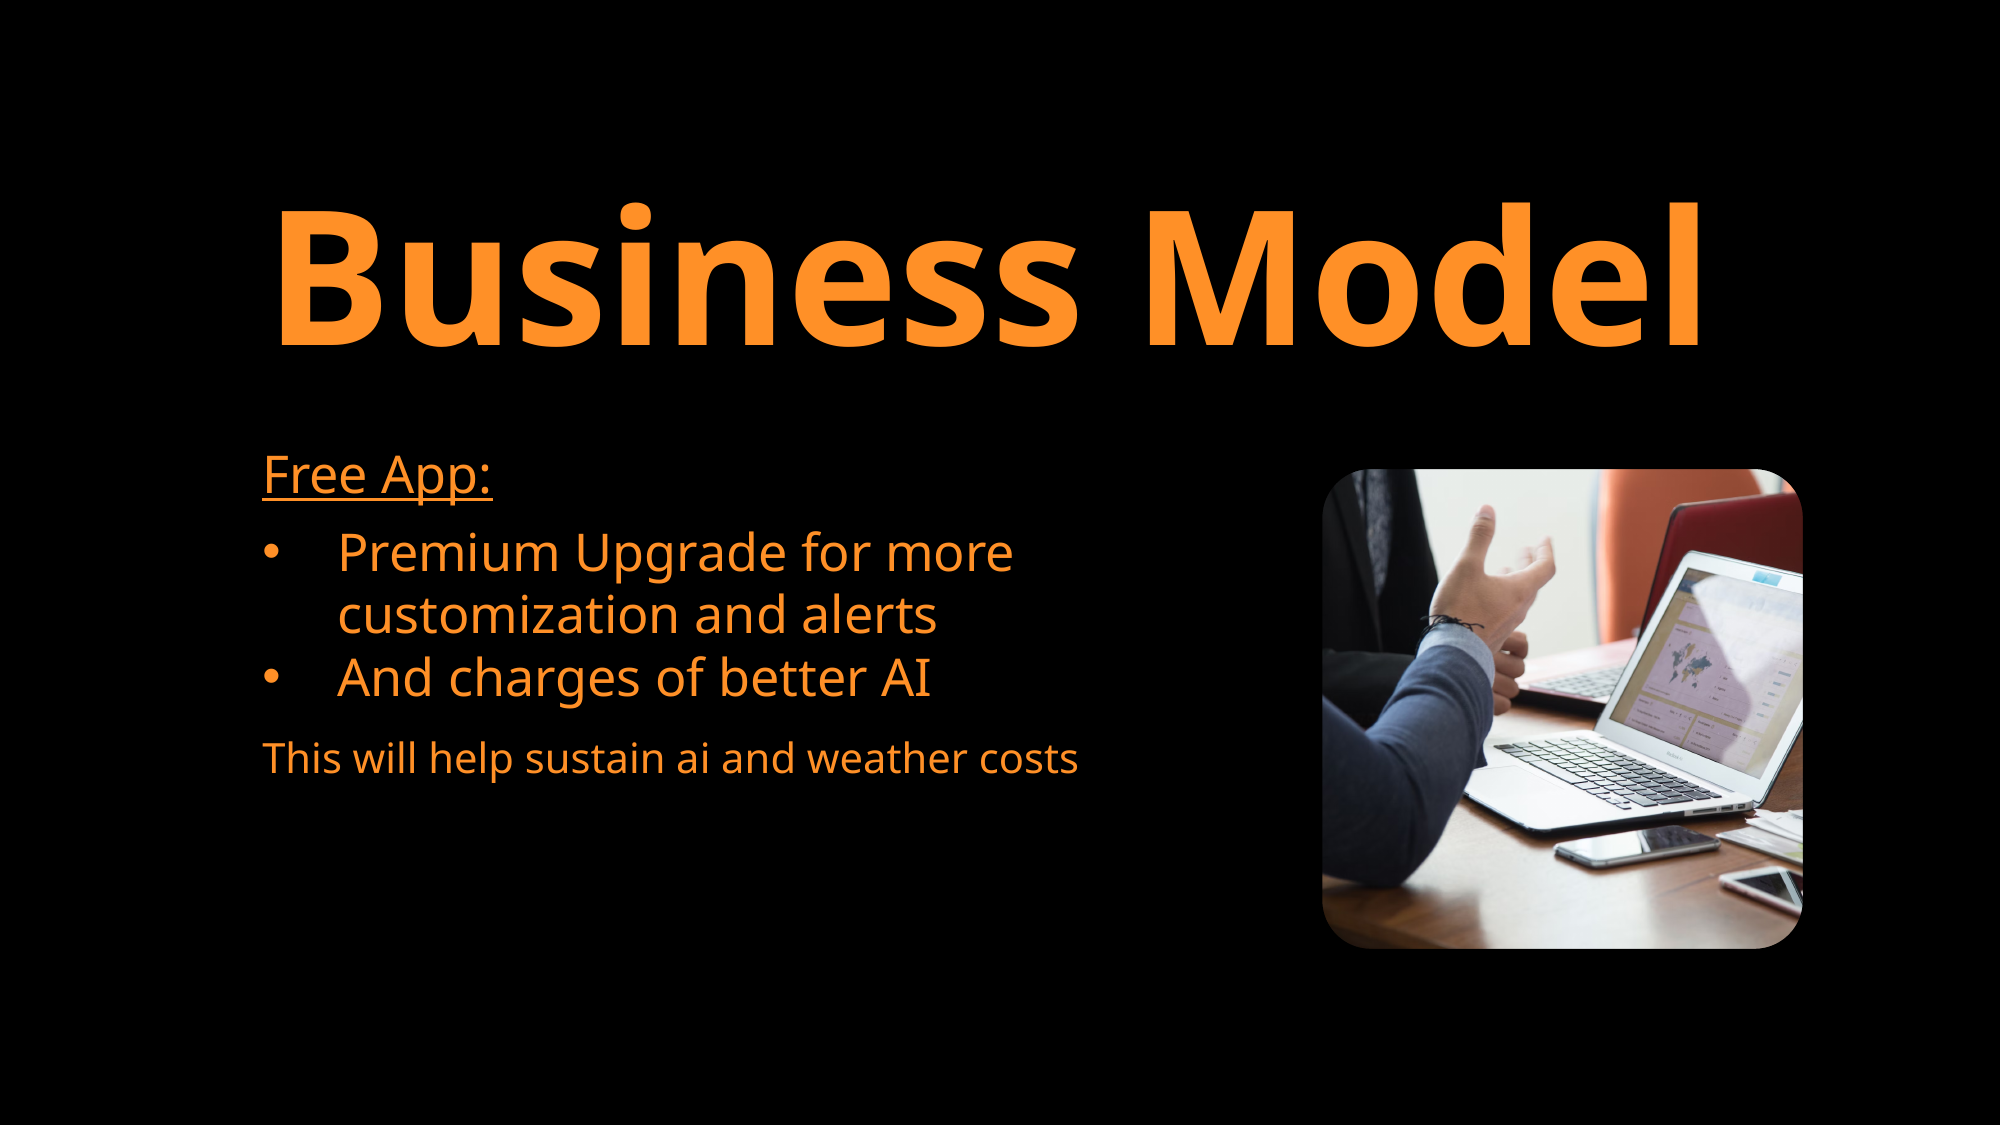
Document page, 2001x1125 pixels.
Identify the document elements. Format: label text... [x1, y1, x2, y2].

text_box Business Model [180, 182, 1799, 388]
picture [1320, 467, 1805, 951]
text_box Free App: Premium Upgrade for more customization and alerts And charges of better AI This will help sustain ai and weather costs [247, 402, 1225, 709]
